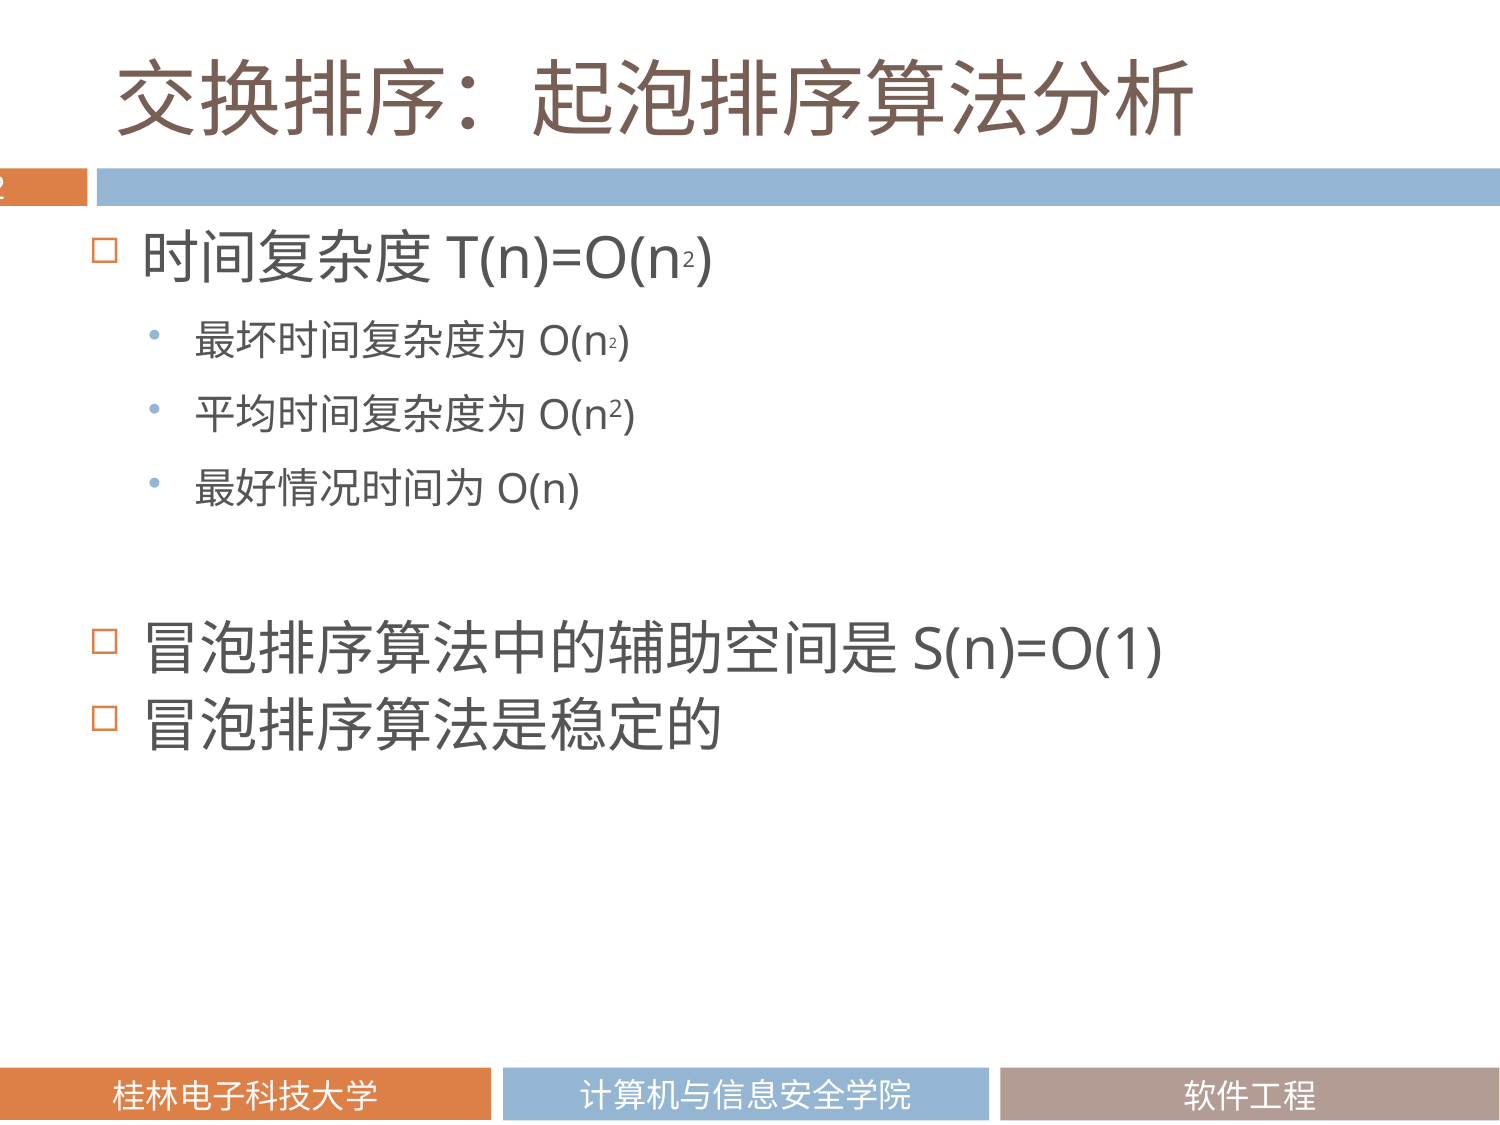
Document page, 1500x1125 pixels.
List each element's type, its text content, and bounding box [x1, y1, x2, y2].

list 时间复杂度T(n)=O(n2) 最坏时间复杂度为O(n2) 平均时间复杂度为O(n2) 最好情况时间为O(n) 冒泡排序算法中的辅助空间是S(n)=O(1) 冒泡排序算法是稳定的 [73, 219, 1412, 1006]
title 交换排序：起泡排序算法分析 [99, 37, 1438, 155]
